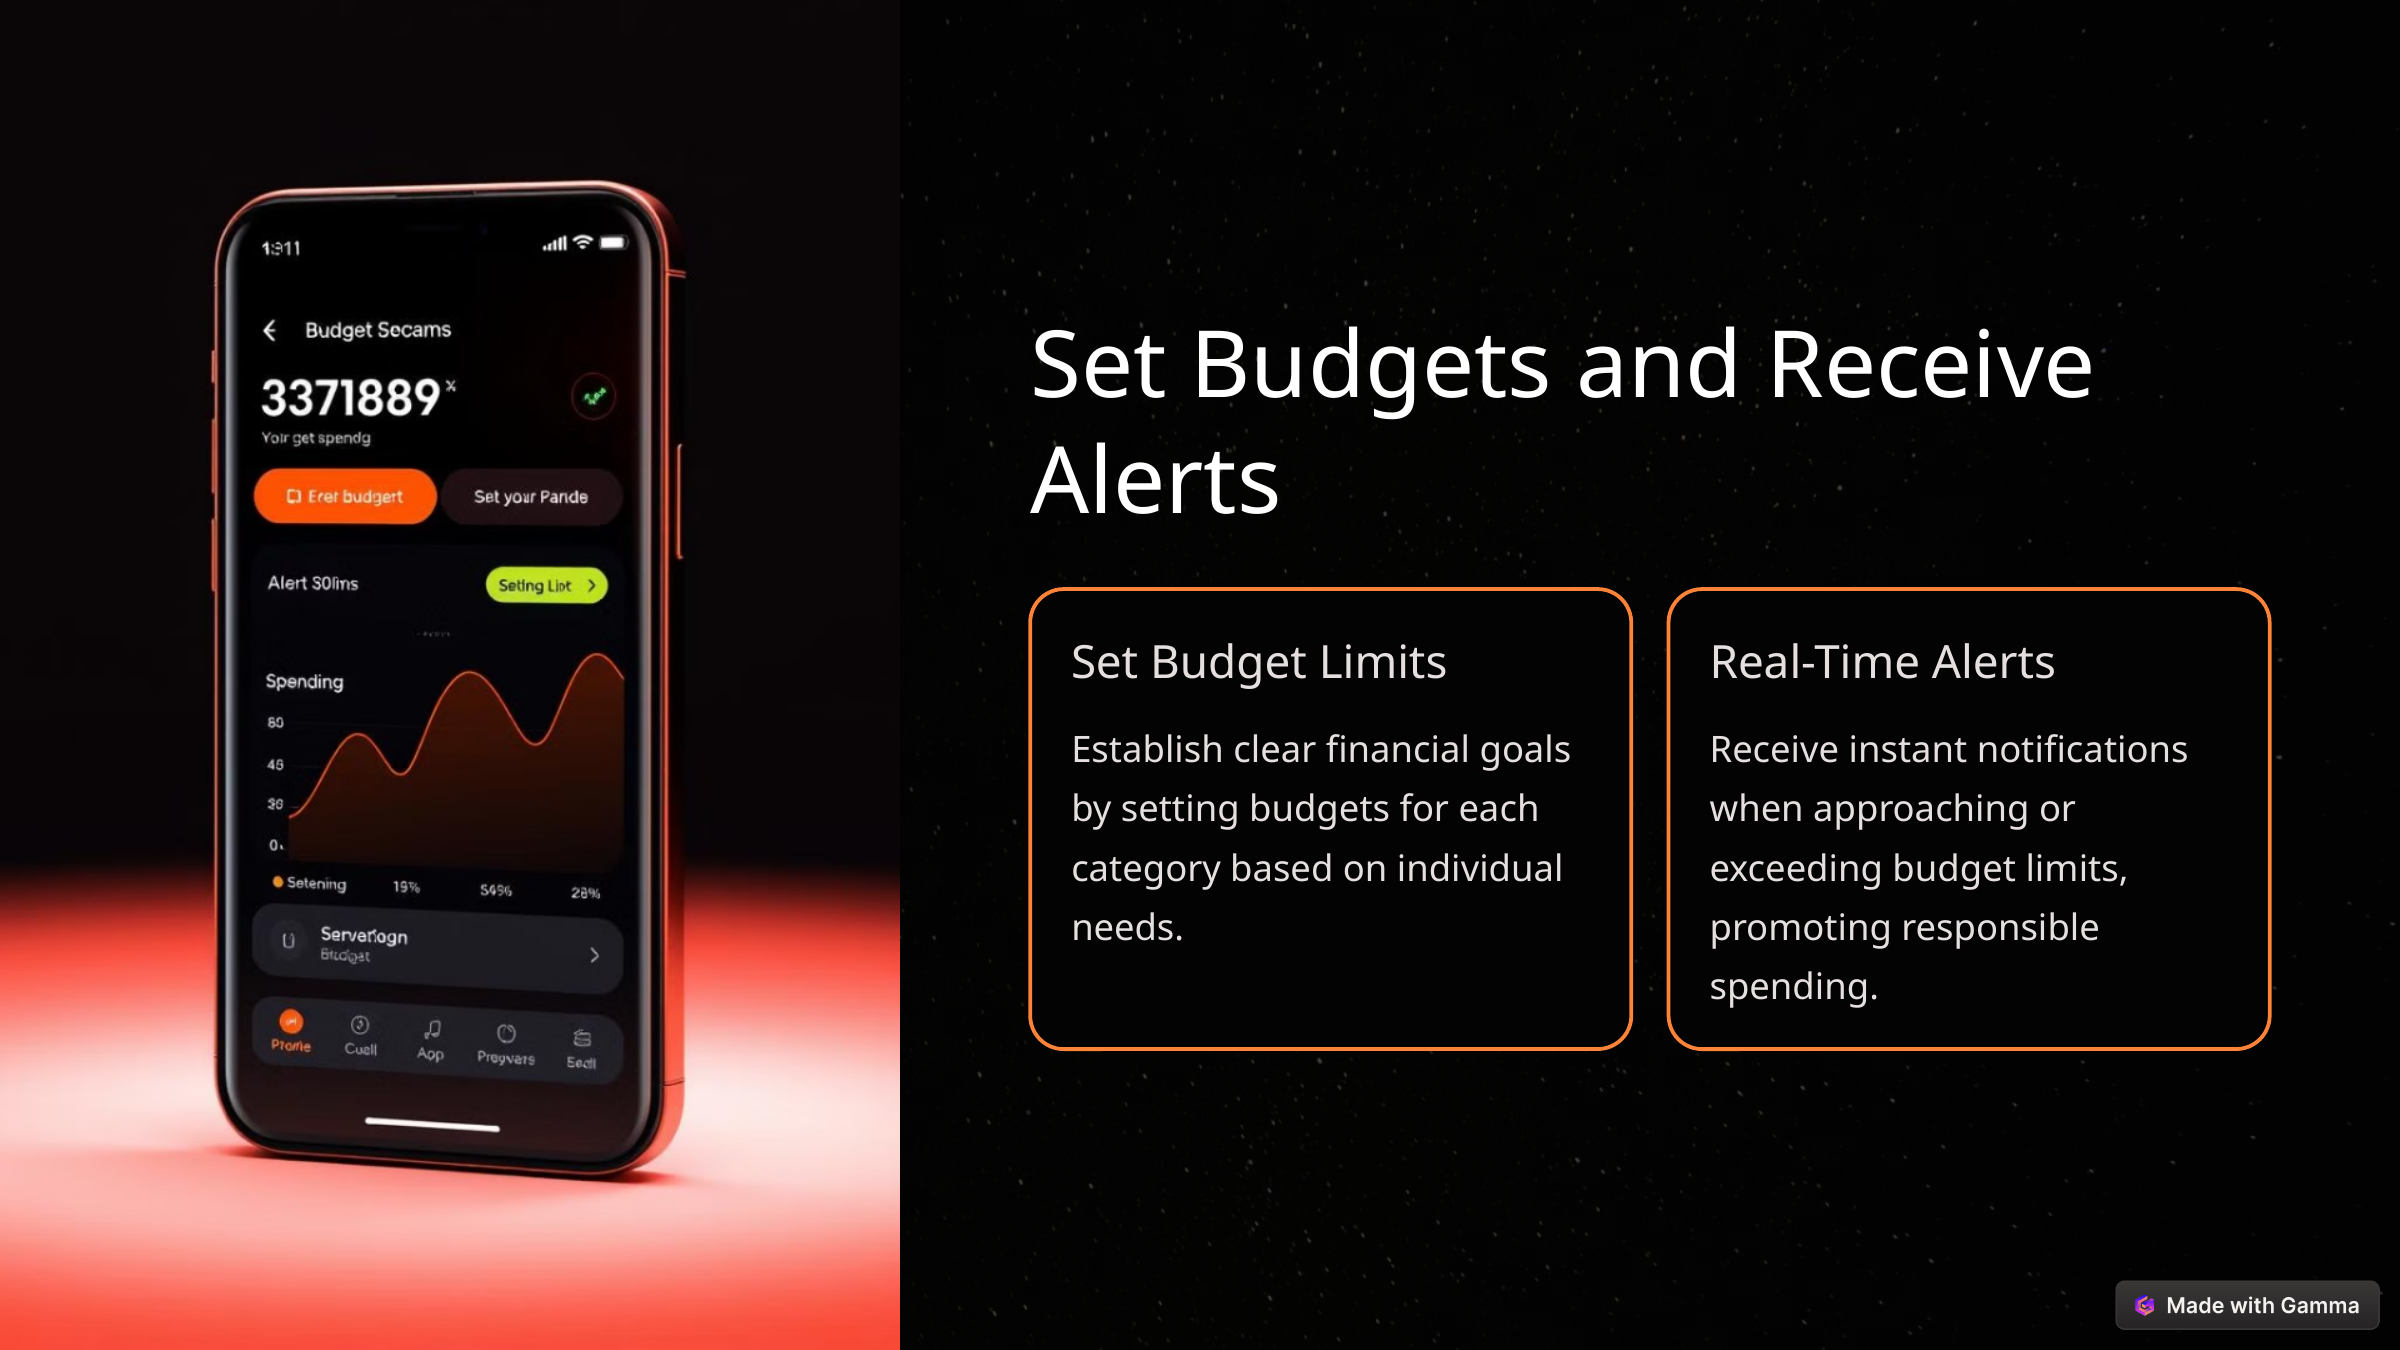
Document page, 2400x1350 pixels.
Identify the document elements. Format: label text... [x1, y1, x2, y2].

text_box Set Budget Limits [1071, 630, 1537, 689]
text_box Receive instant notifications when approaching or exceeding budget limits, promoting responsible spending. [1709, 710, 2229, 1009]
text_box [1668, 589, 2270, 1050]
text_box Set Budgets and Receive Alerts [1030, 300, 2270, 534]
text_box Real-Time Alerts [1709, 630, 2175, 689]
text_box Establish clear financial goals by setting budgets for each category based on individual needs. [1071, 710, 1591, 949]
picture [0, 0, 2400, 1350]
text_box [1030, 589, 1632, 1050]
